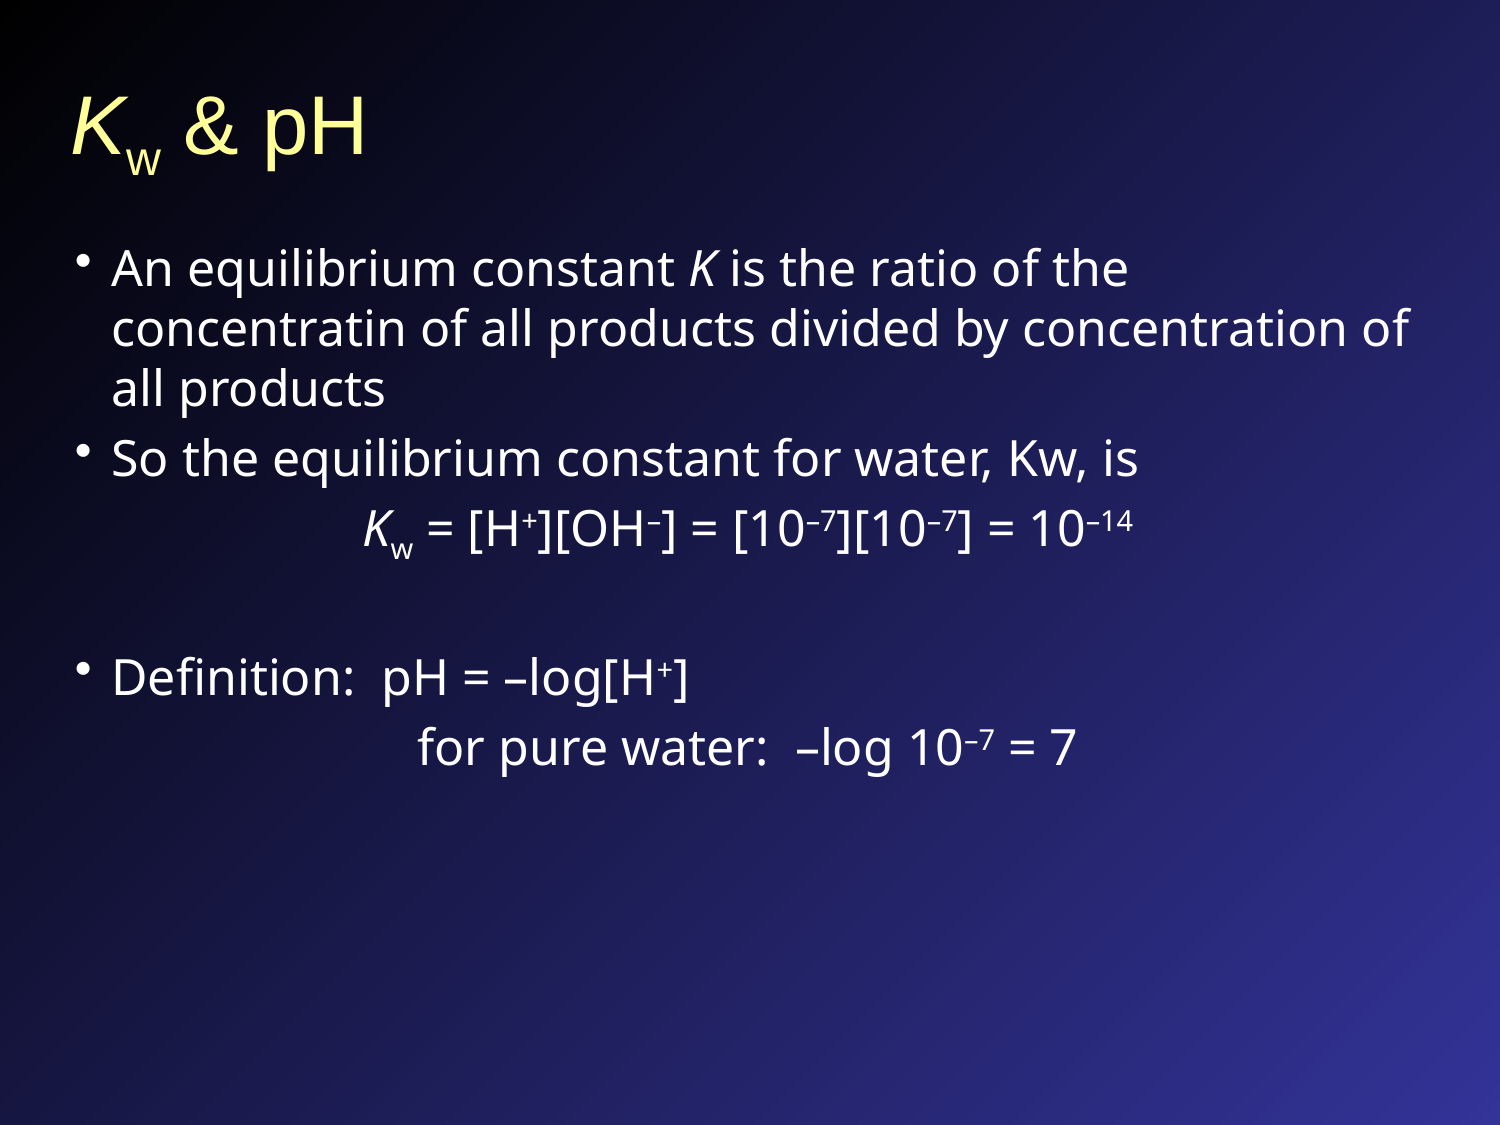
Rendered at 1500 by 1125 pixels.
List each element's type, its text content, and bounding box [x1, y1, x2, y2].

title Kw & pH [55, 69, 1435, 187]
list An equilibrium constant K is the ratio of the concentratin of all products divided by concentration of all products So the equilibrium constant for water, Kw, is Kw = [H+][OH–] = [10–7][10–7] = 10–14 Definition: pH = –log[H+] for pure water: –log 10–7 = 7 [59, 228, 1437, 1006]
